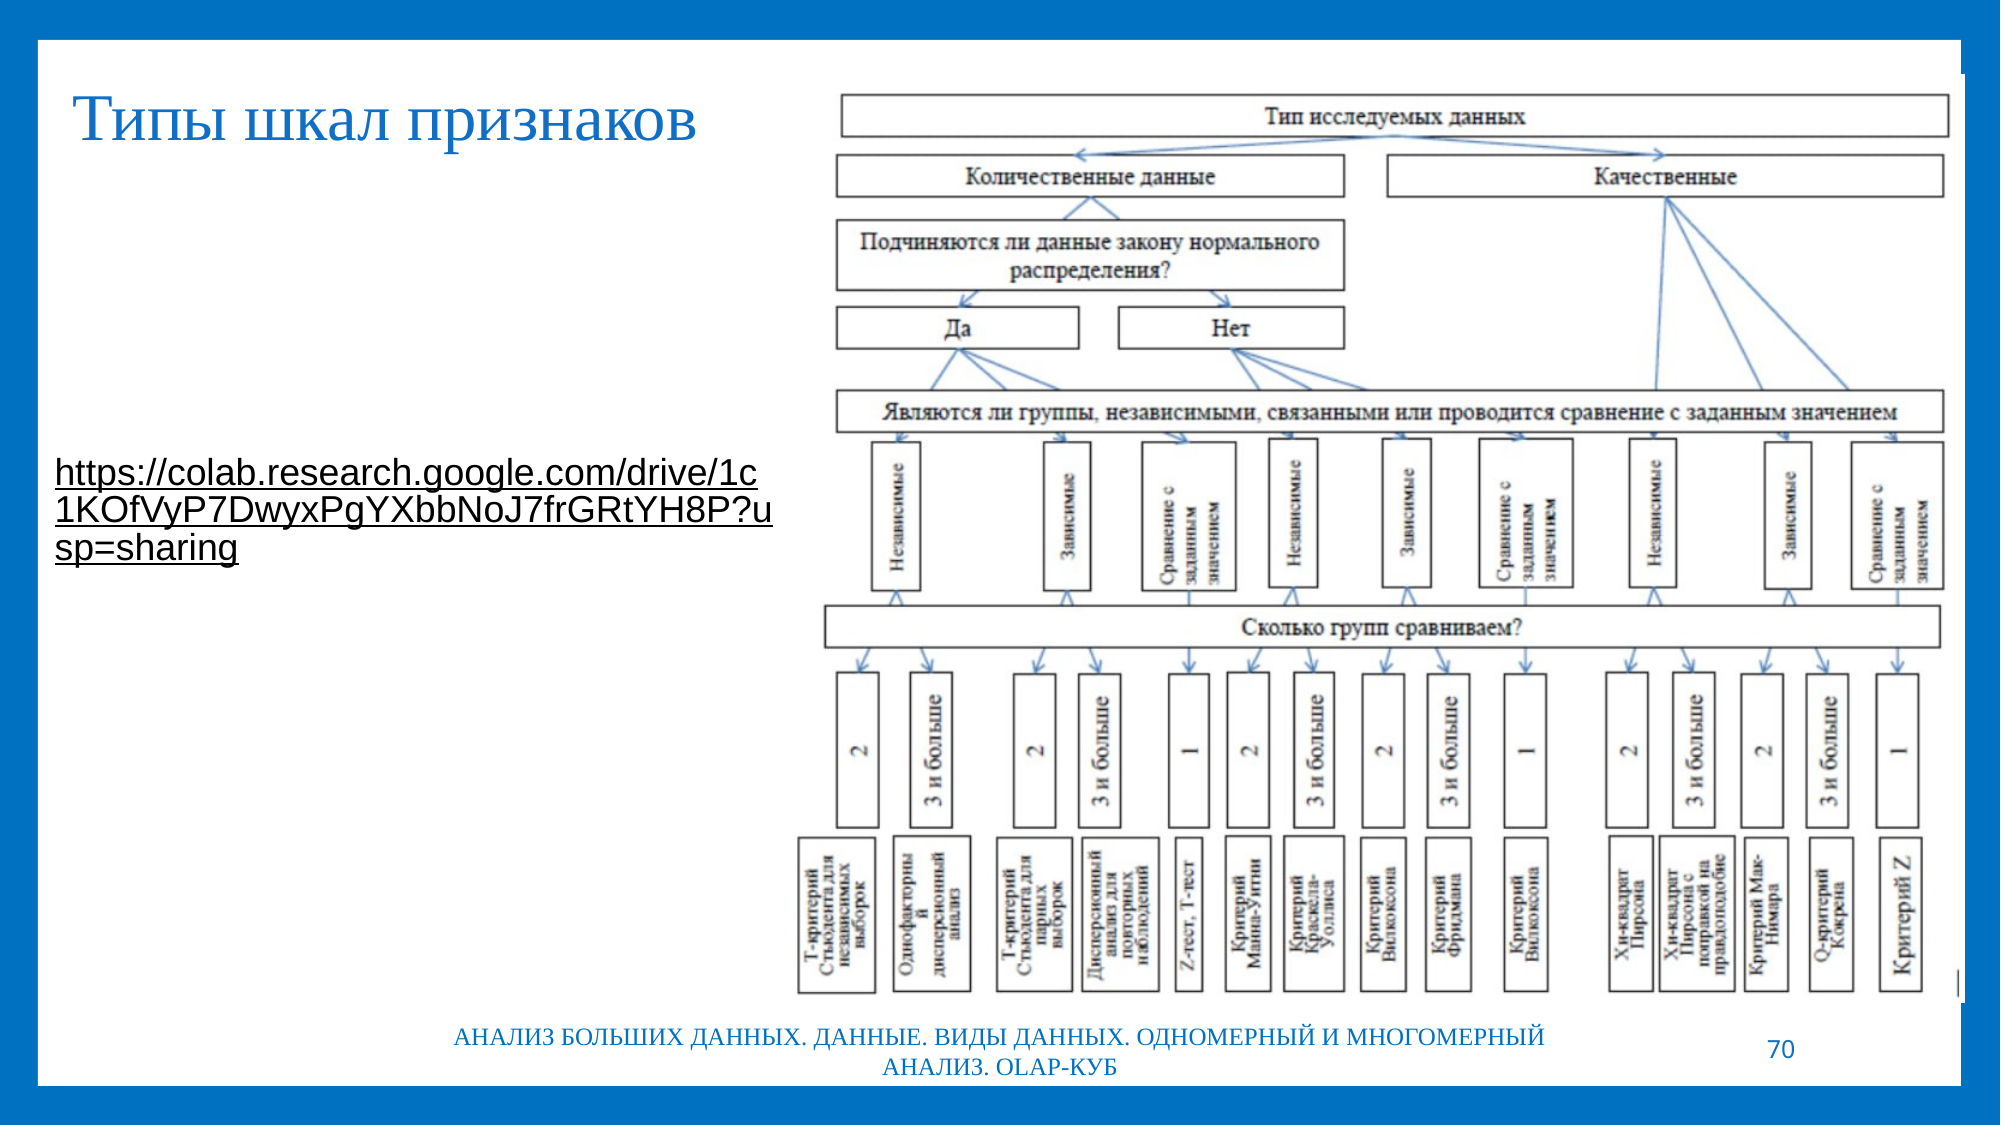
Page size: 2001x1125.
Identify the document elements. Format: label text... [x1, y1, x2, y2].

text_box АНАЛИЗ БОЛЬШИХ ДАННЫХ. ДАННЫЕ. ВИДЫ ДАННЫХ. ОДНОМЕРНЫЙ И МНОГОМЕРНЫЙ АНАЛИЗ. OLAP-КУБ [415, 1020, 1585, 1081]
text_box https://colab.research.google.com/drive/1c1KOfVyP7DwyxPgYXbbNoJ7frGRtYH8P?usp=sharing [39, 440, 736, 546]
picture [736, 74, 1965, 1003]
slide_number 70 [1585, 1020, 1811, 1081]
title Типы шкал признаков [57, 74, 736, 164]
